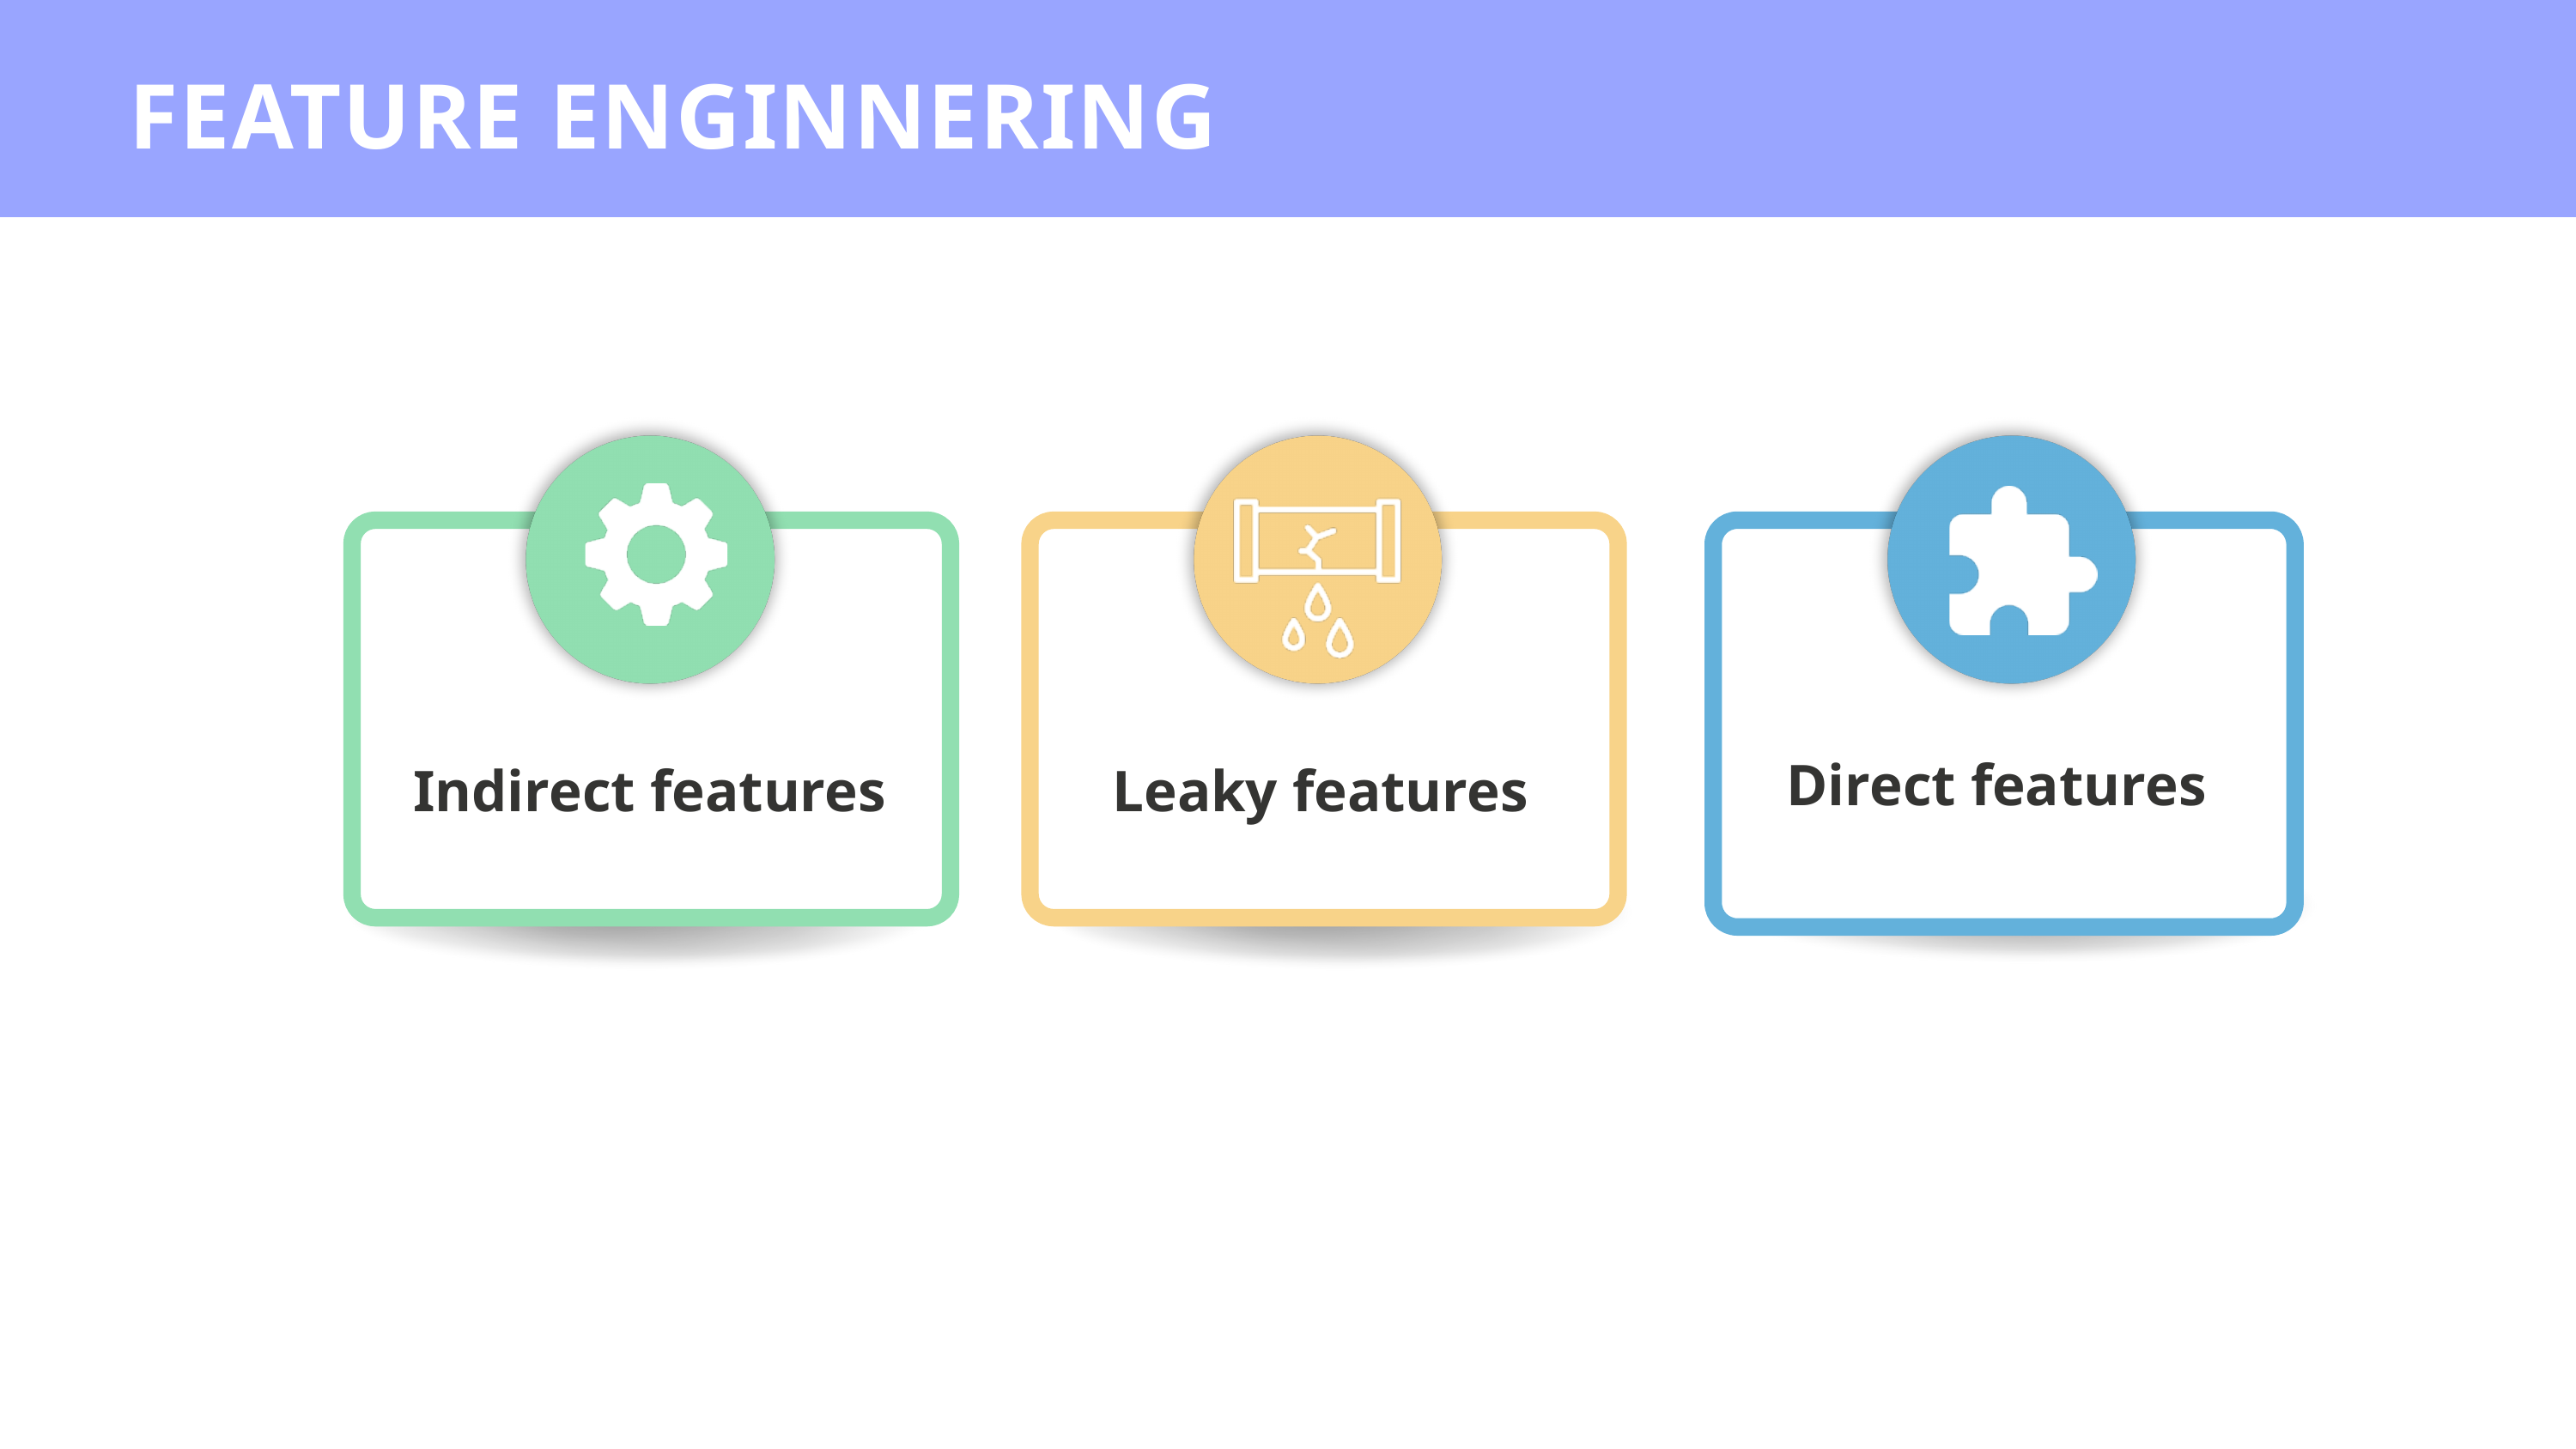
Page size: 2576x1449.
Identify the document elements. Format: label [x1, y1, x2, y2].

text_box [507, 417, 792, 518]
text_box [351, 519, 951, 919]
text_box [1712, 519, 2295, 928]
text_box [1949, 486, 2098, 518]
text_box [1222, 483, 1413, 518]
text_box [585, 483, 728, 518]
text_box [1729, 889, 2318, 965]
text_box [346, 909, 935, 971]
text_box [1045, 895, 1634, 971]
text_box [1869, 417, 2153, 518]
text_box [0, 0, 2576, 218]
text_box [1176, 417, 1459, 518]
text_box [1030, 519, 1619, 919]
